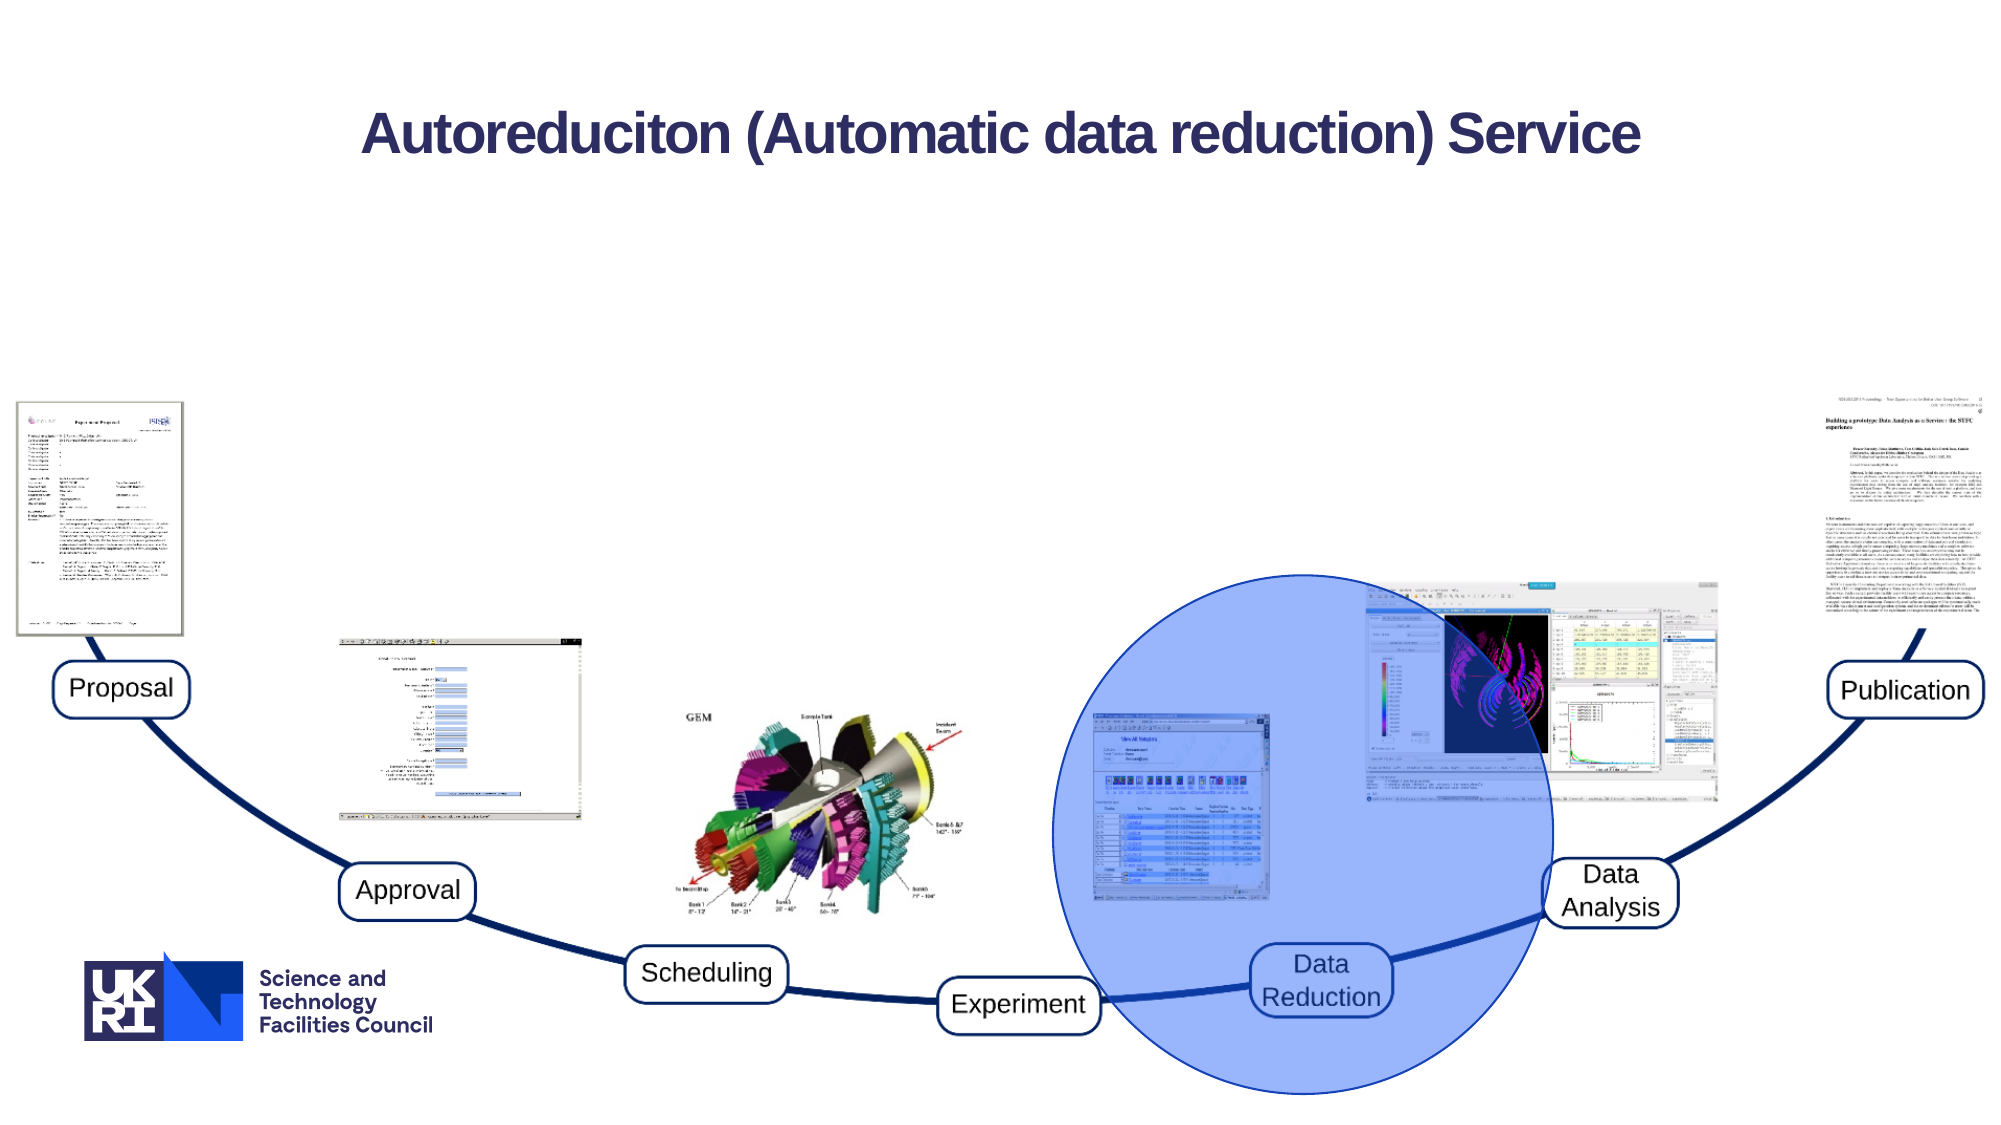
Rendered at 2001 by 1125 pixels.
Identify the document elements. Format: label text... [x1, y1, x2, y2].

text_box [1197, 1071, 1409, 1096]
picture [0, 341, 2000, 1125]
text_box Autoreduciton (Automatic data reduction) Service [345, 87, 1735, 173]
